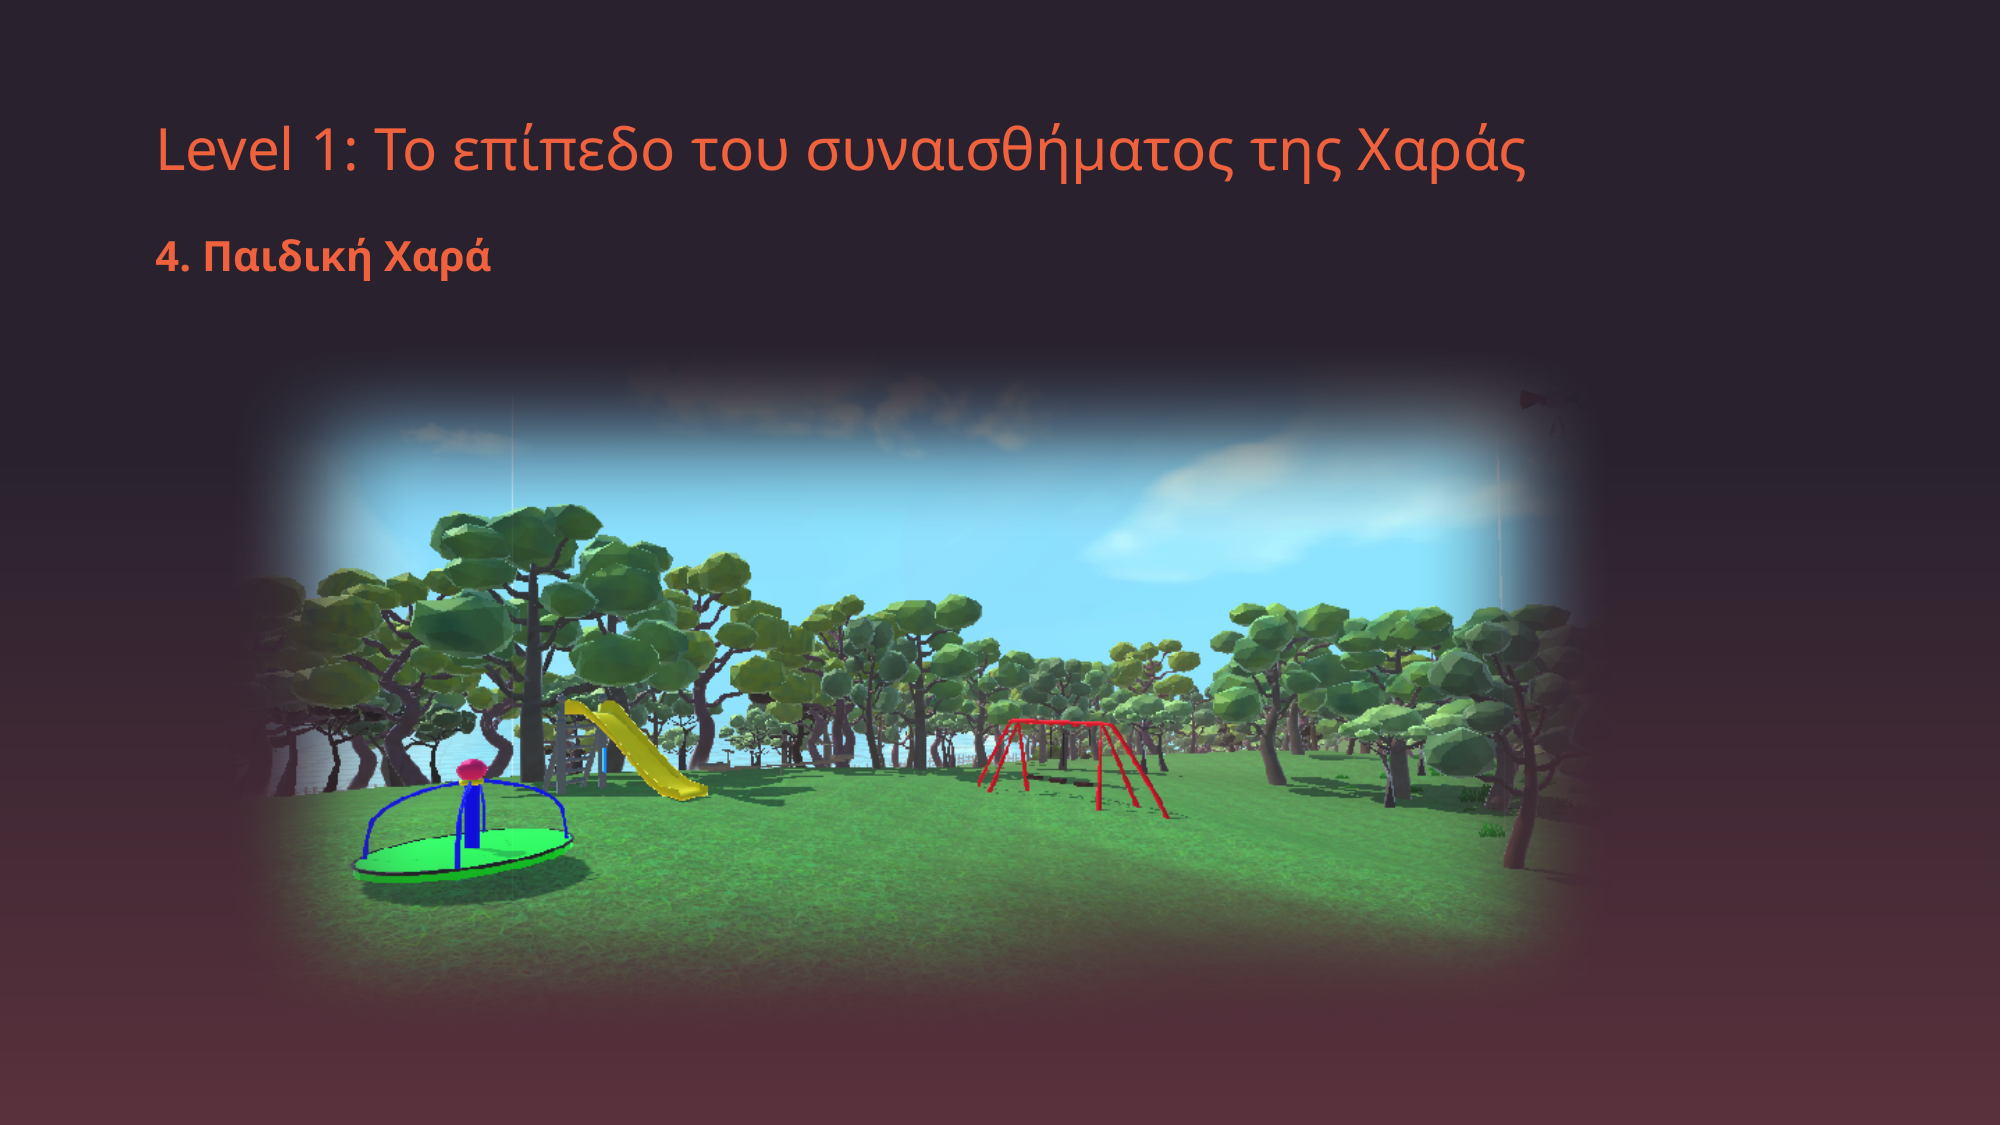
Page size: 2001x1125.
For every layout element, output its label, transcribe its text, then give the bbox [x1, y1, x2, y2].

text_box Level 1: Το επίπεδο του συναισθήματος της Χαράς [140, 105, 1860, 190]
text_box 4. Παιδική Χαρά [140, 222, 1860, 288]
picture [224, 340, 1618, 1035]
